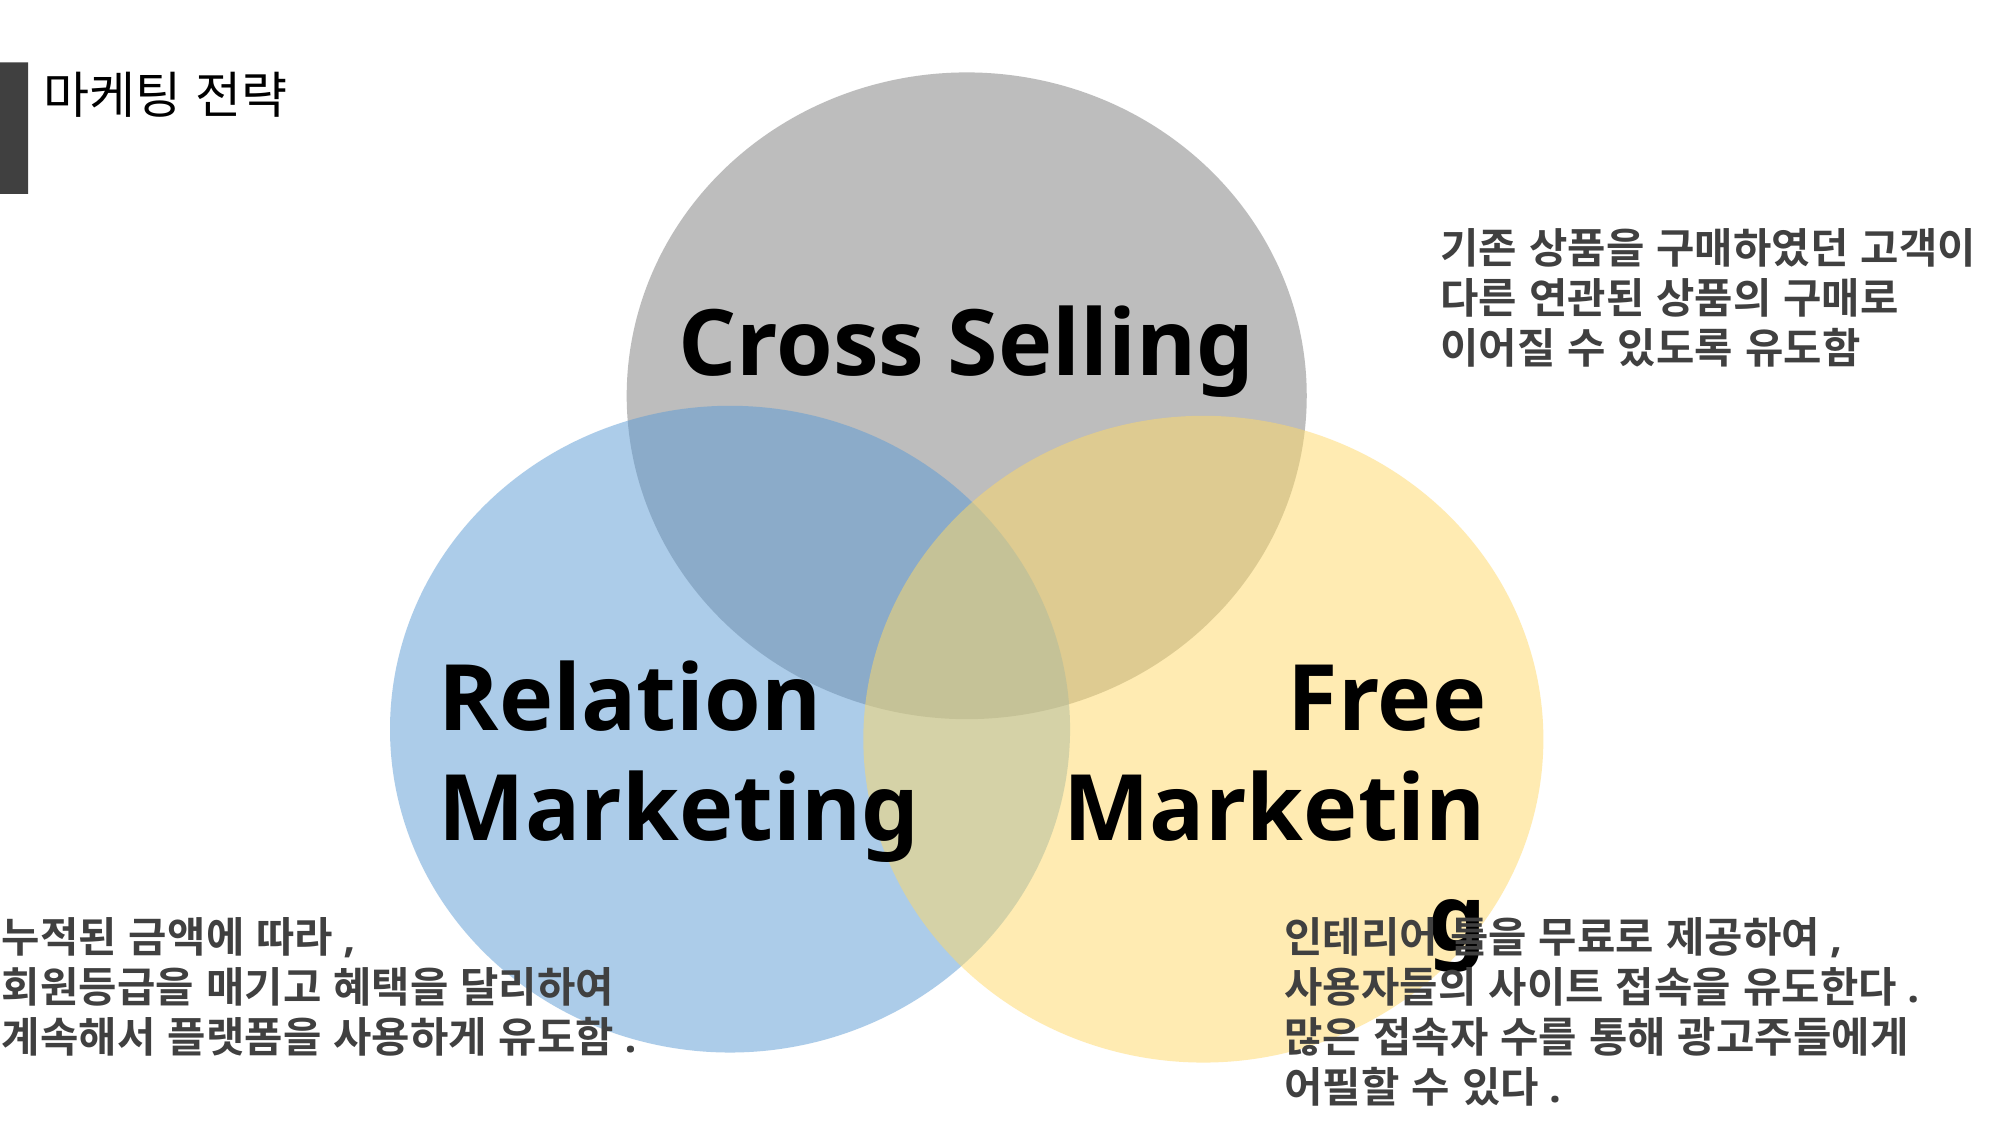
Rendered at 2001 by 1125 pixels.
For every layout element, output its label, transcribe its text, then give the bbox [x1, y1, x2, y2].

text_box [388, 404, 972, 1054]
text_box [881, 414, 1545, 1064]
text_box 기존 상품을 구매하였던 고객이 다른 연관된 상품의 구매로 이어질 수 있도록 유도함 [1425, 213, 2000, 379]
text_box 인테리어 툴을 무료로 제공하여, 사용자들의 사이트 접속을 유도한다. 많은 접속자 수를 통해 광고주들에게 어필할 수 있다. [1269, 903, 1972, 1119]
text_box Cross Selling [654, 276, 1279, 401]
text_box [625, 71, 1308, 500]
text_box Free Marketing [1020, 631, 1502, 976]
text_box 누적된 금액에 따라, 회원등급을 매기고 혜택을 달리하여 계속해서 플랫폼을 사용하게 유도함. [0, 903, 652, 1069]
list 마케팅 전략 [28, 62, 496, 189]
text_box Relation Marketing [424, 631, 936, 866]
